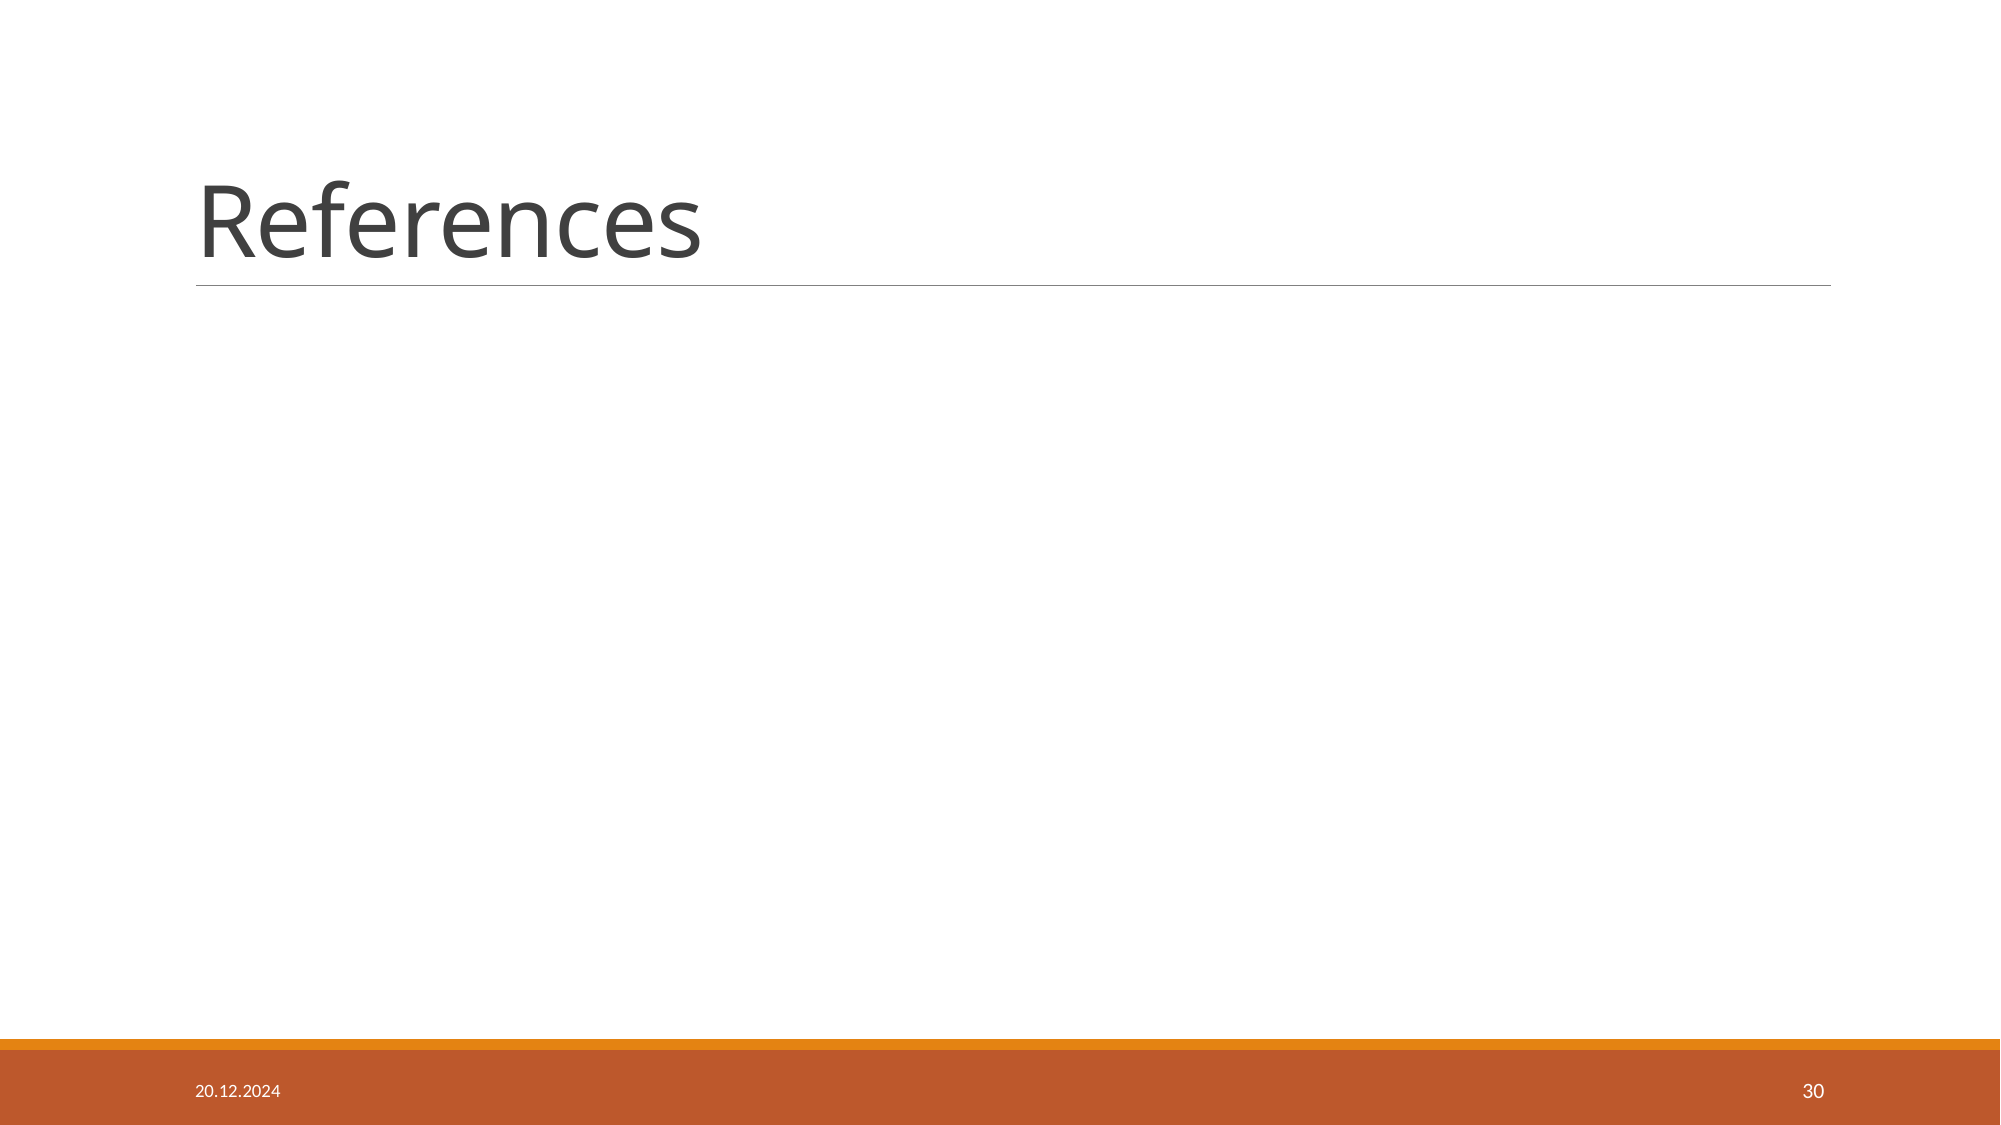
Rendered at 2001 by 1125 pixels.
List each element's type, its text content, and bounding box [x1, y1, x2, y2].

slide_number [180, 1059, 586, 1120]
title References [180, 47, 1830, 285]
slide_number 30 [1624, 1059, 1840, 1120]
